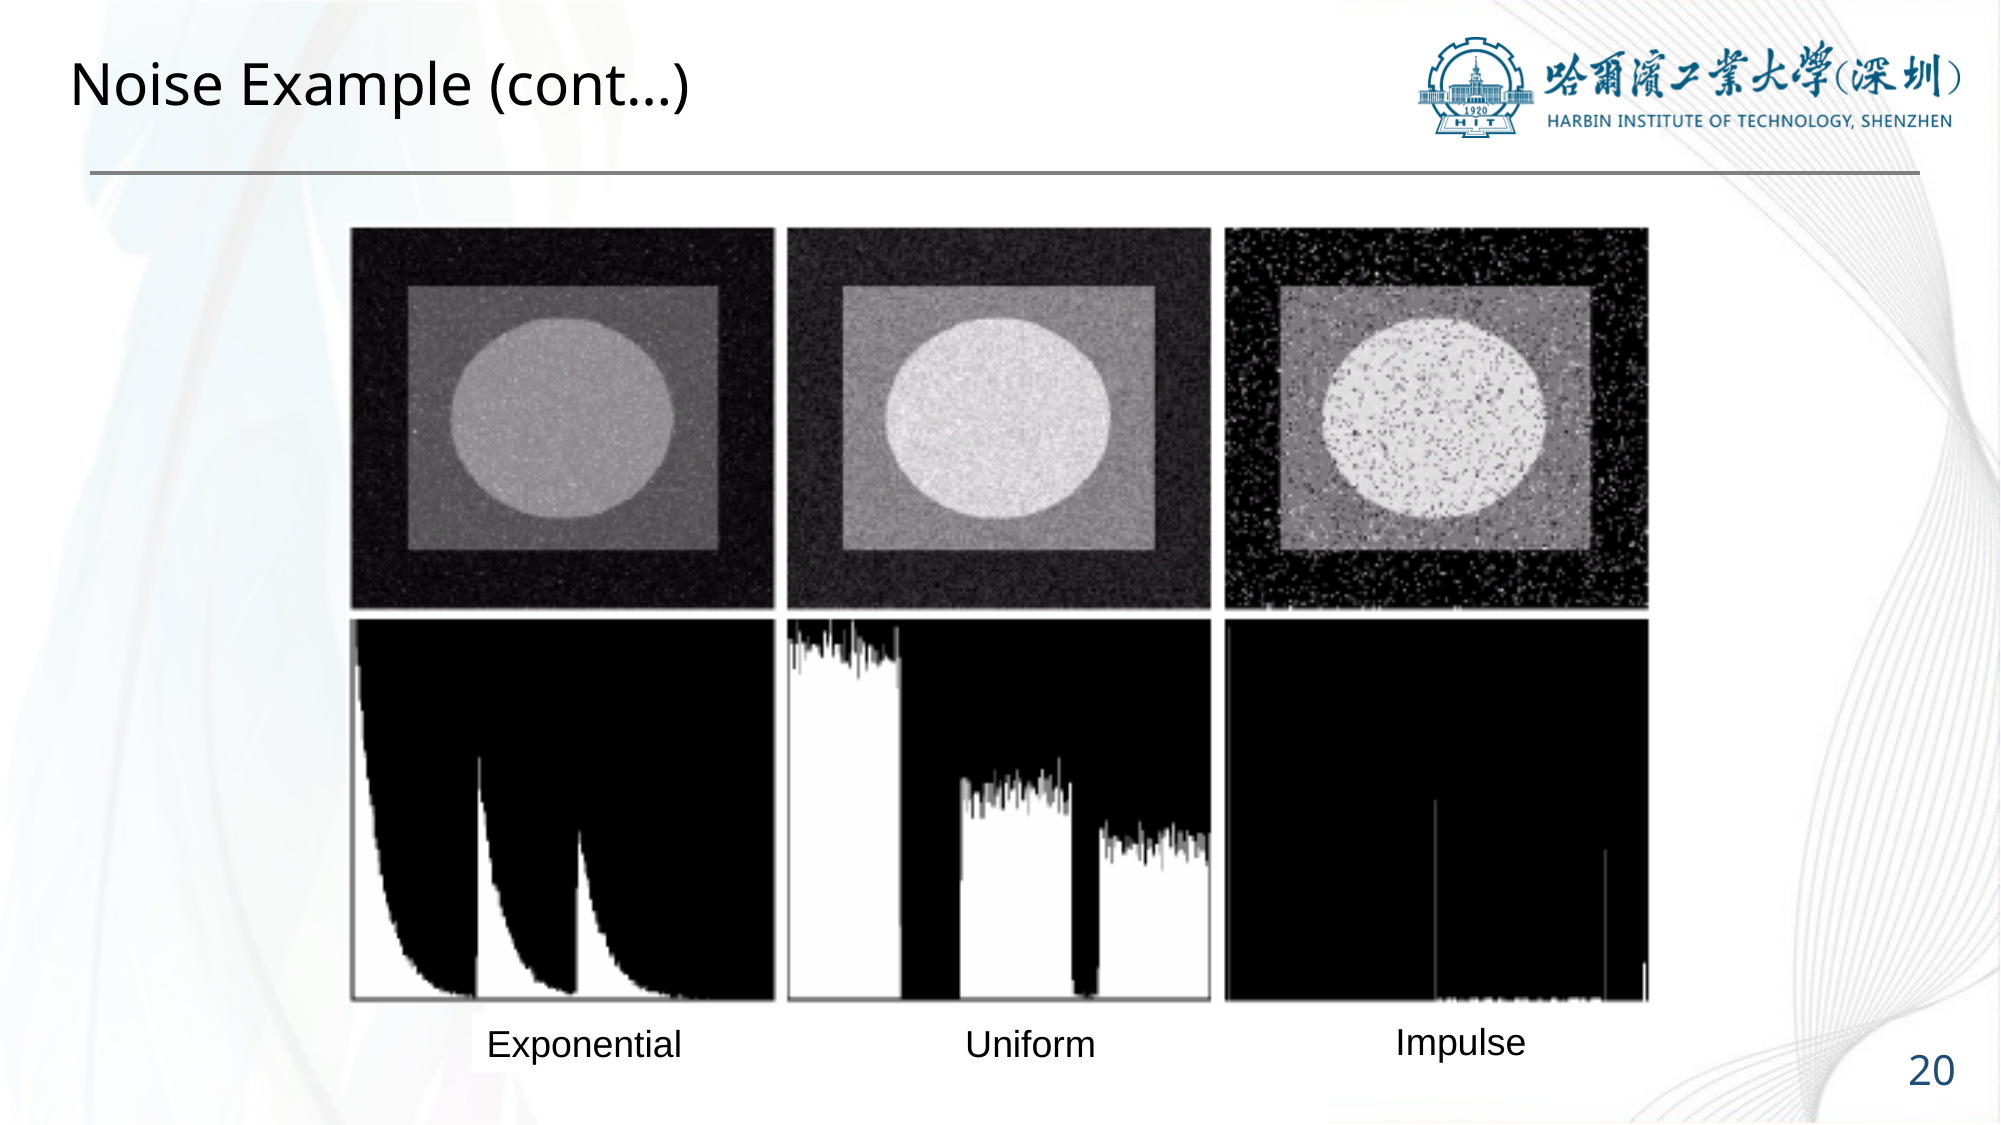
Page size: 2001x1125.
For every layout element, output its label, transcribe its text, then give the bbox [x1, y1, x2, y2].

text_box Impulse [1360, 1010, 1562, 1071]
picture [0, 0, 2001, 1125]
text_box Uniform [950, 1012, 1112, 1073]
text_box Exponential [471, 1012, 697, 1073]
slide_number 20 [1521, 1042, 1972, 1103]
title Noise Example (cont…) [54, 0, 1385, 174]
